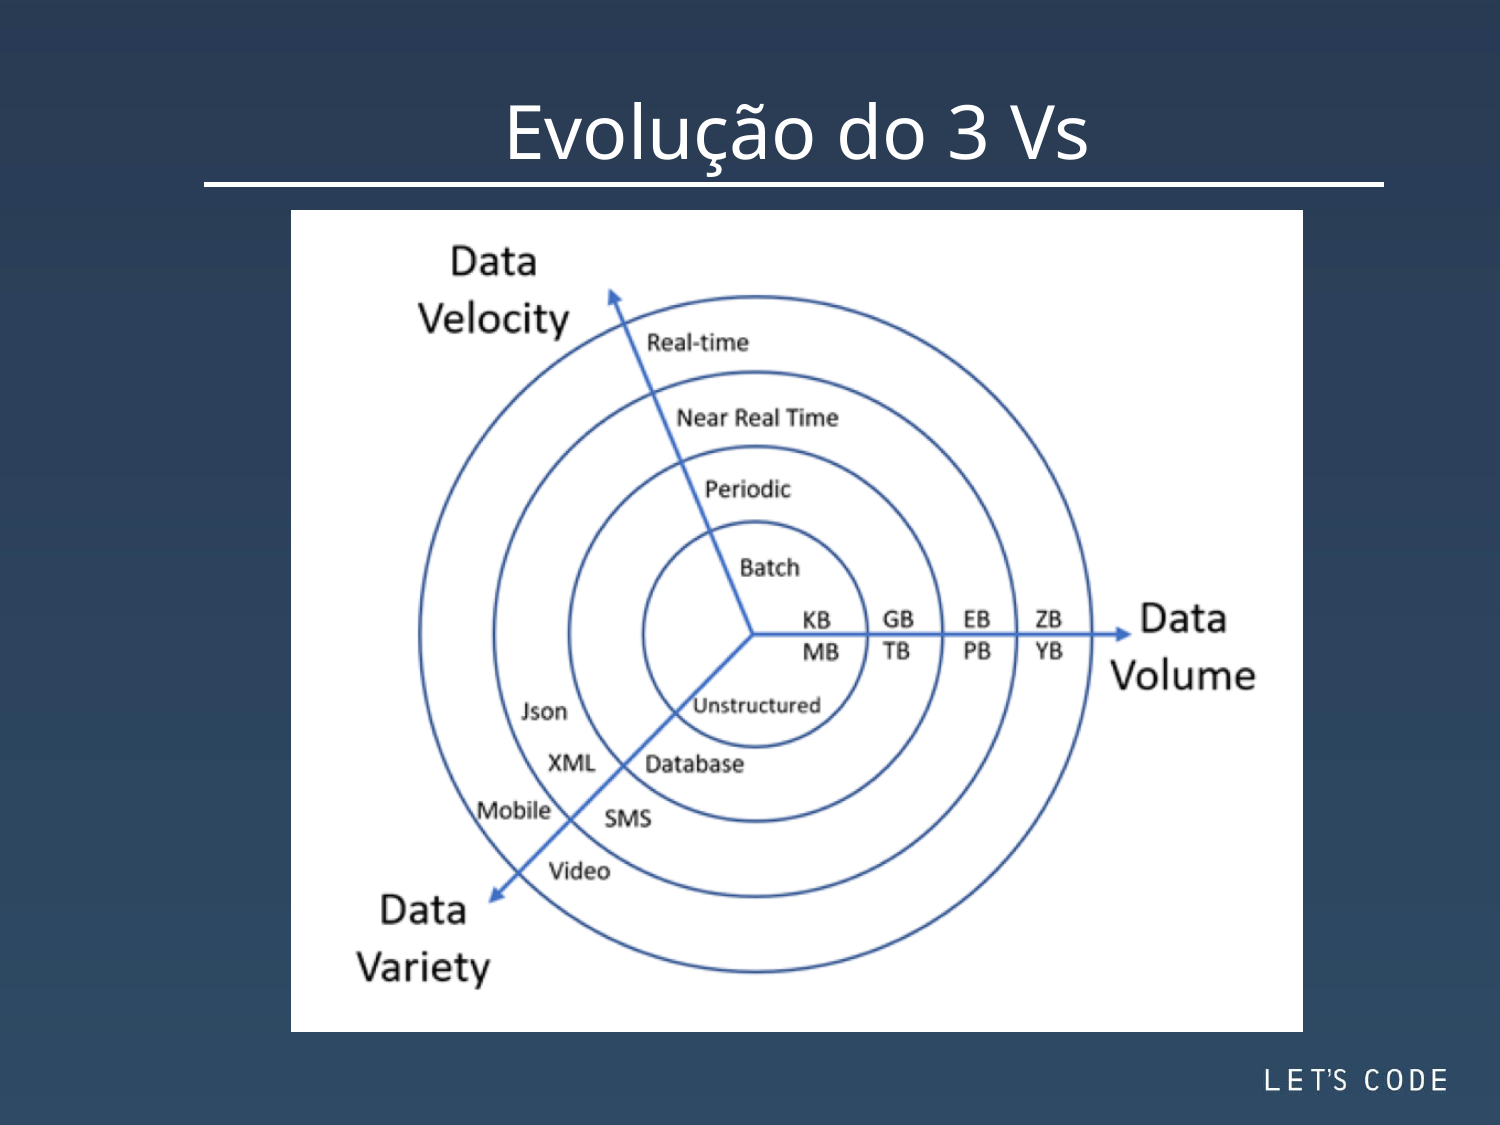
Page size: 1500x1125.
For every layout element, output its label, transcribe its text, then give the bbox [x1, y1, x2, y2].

text_box Evolução do 3 Vs [195, 69, 1399, 168]
picture [0, 0, 1500, 1125]
